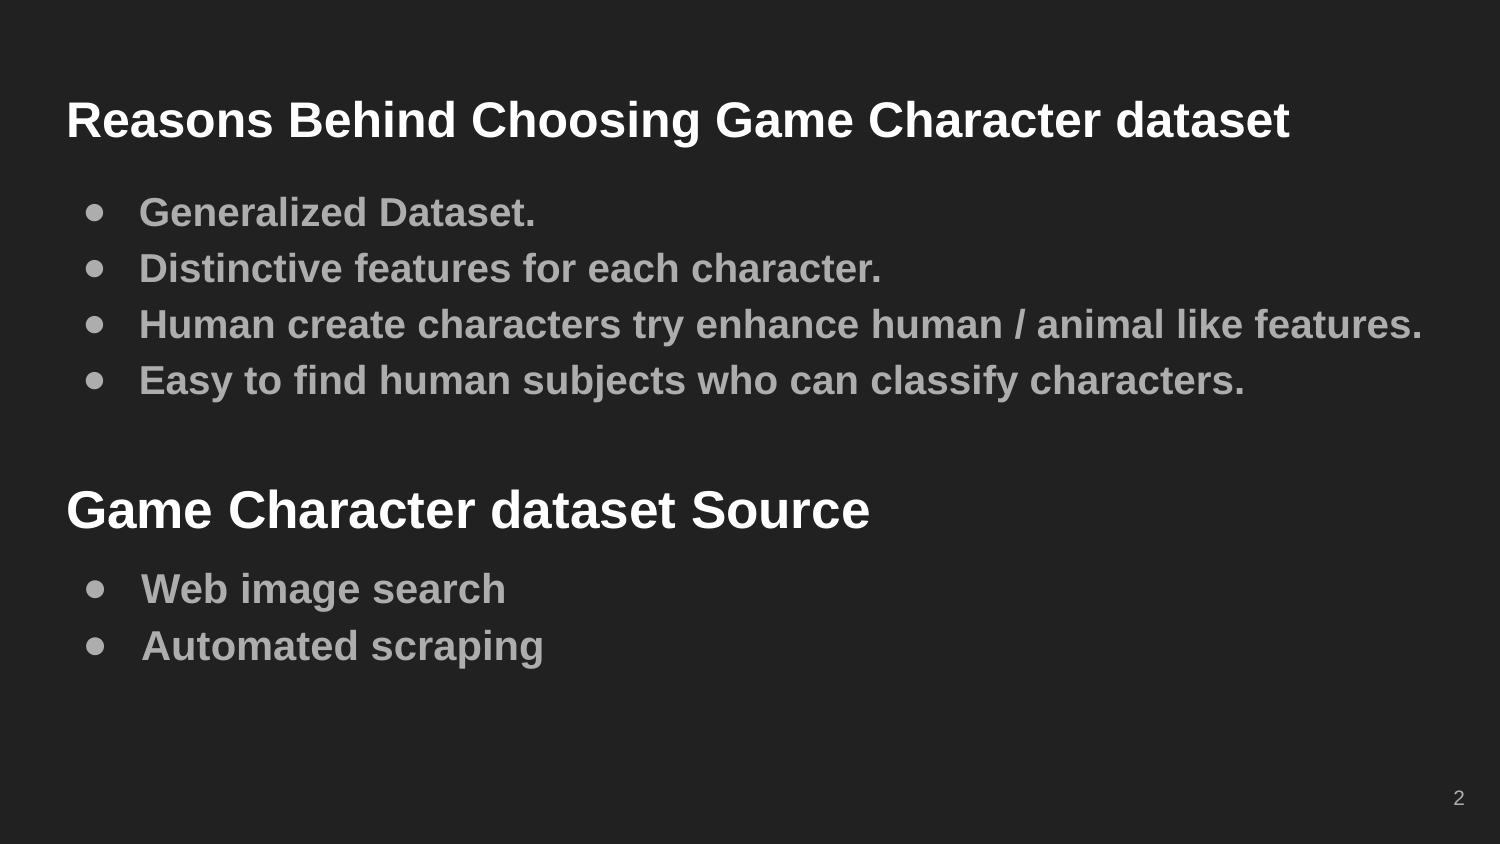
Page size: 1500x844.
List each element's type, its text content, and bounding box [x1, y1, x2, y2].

title Reasons Behind Choosing Game Character dataset [51, 72, 1449, 164]
slide_number ‹#› [1389, 764, 1480, 830]
list Generalized Dataset. Distinctive features for each character. Human create characters try enhance human / animal like features. Easy to find human subjects who can classify characters. [51, 164, 1449, 460]
list Web image search Automated scraping [51, 539, 1449, 844]
title Game Character dataset Source [51, 460, 1449, 539]
